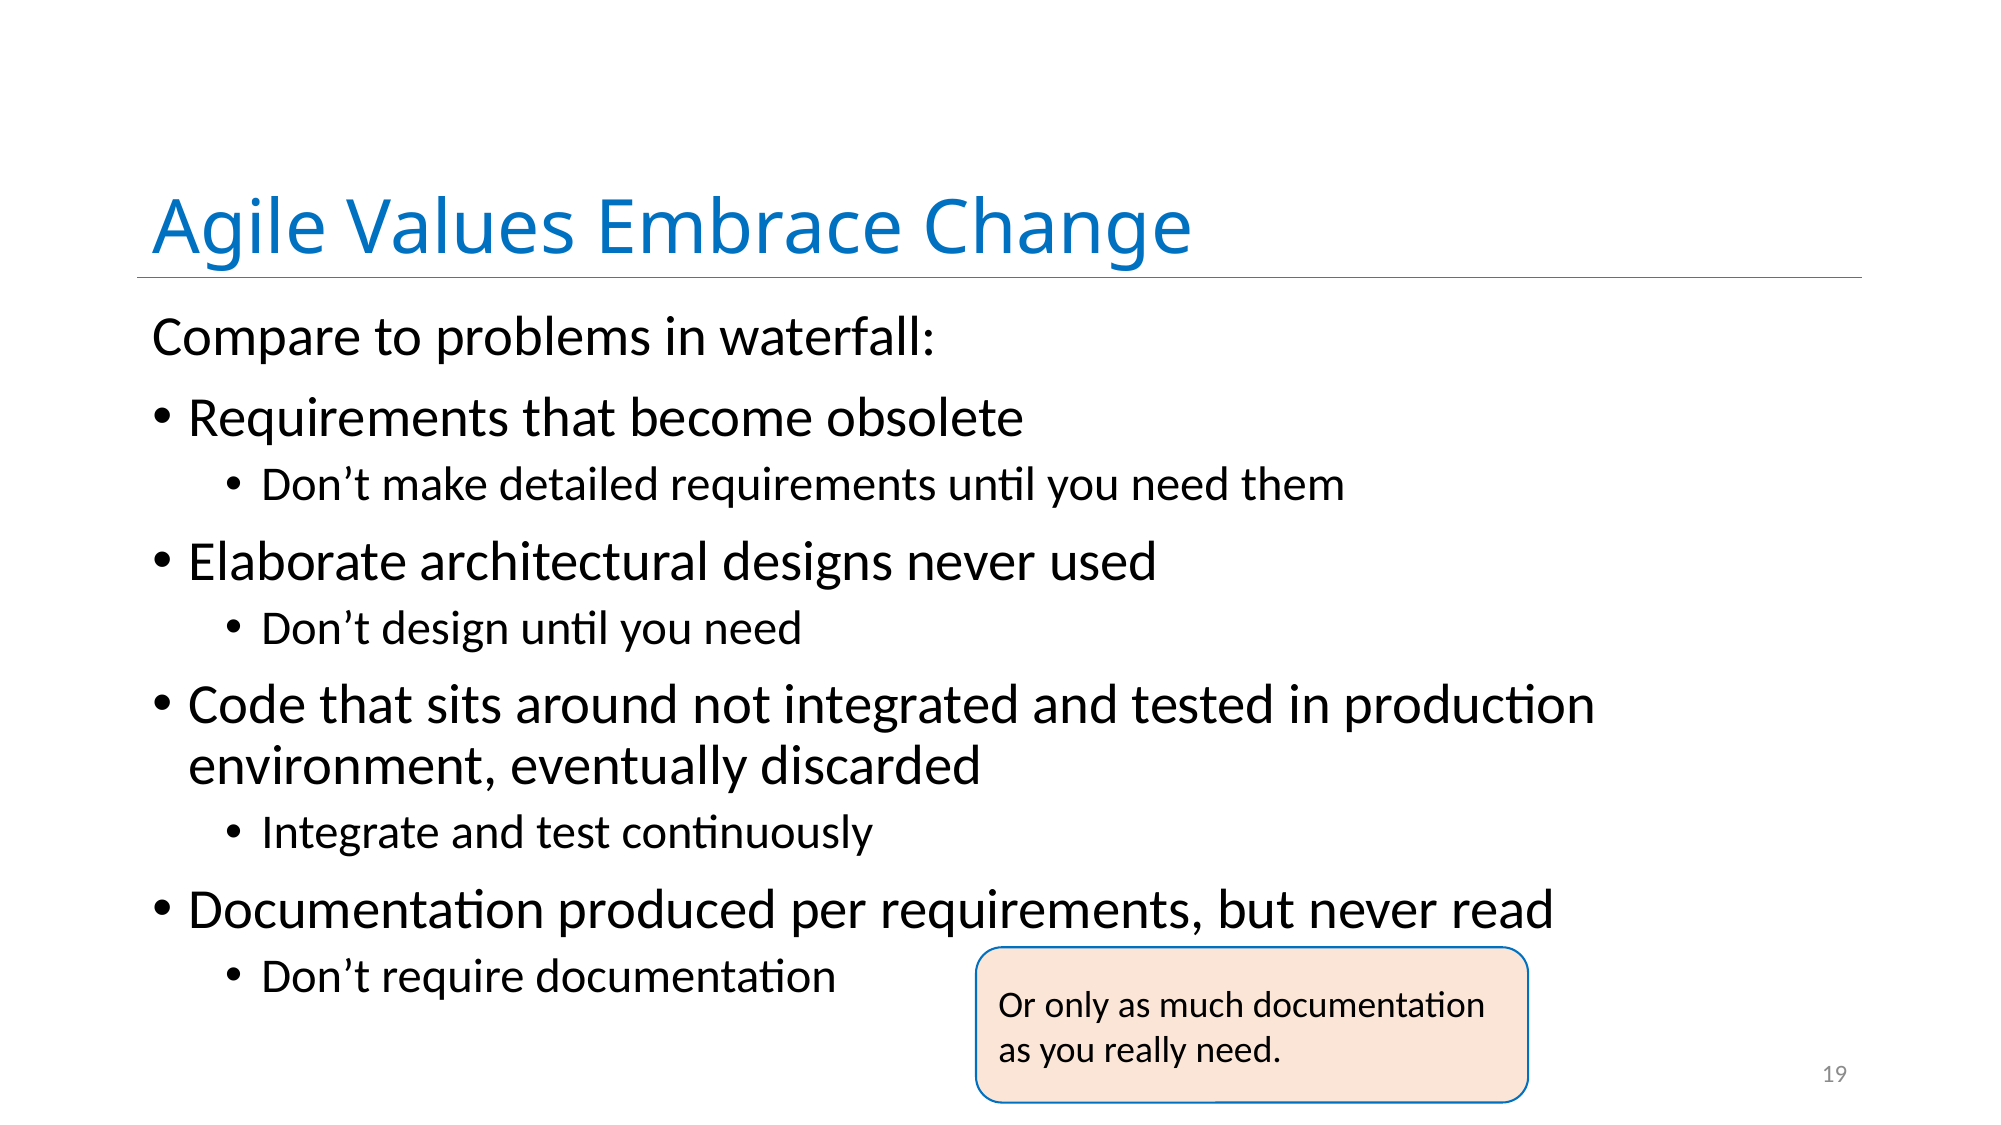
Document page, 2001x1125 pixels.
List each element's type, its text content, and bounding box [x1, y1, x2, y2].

list Compare to problems in waterfall: Requirements that become obsolete Don’t make detailed requirements until you need them Elaborate architectural designs never used Don’t design until you need Code that sits around not integrated and tested in production environment, eventually discarded Integrate and test continuously Documentation produced per requirements, but never read Don’t require documentation [137, 299, 1742, 1014]
title Agile Values Embrace Change [137, 59, 1863, 278]
text_box Or only as much documentation as you really need. [974, 946, 1530, 1104]
slide_number 19 [1512, 1042, 1863, 1103]
